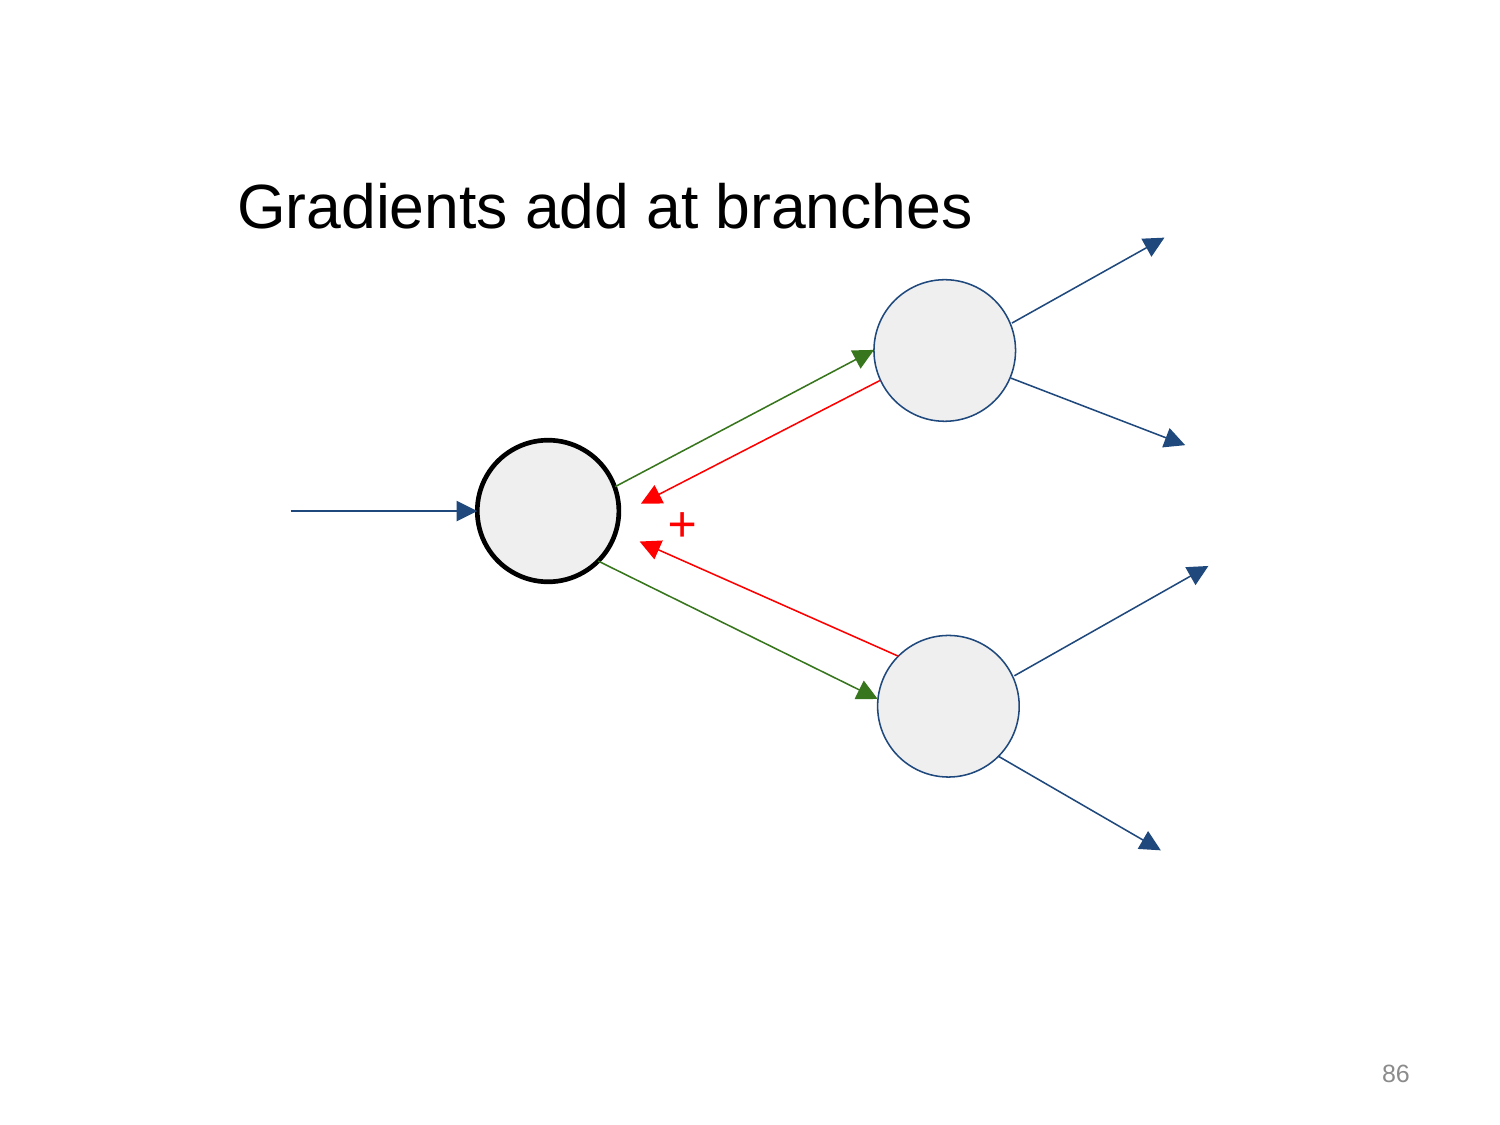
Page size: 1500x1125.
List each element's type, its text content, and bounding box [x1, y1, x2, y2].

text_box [614, 349, 875, 487]
text_box Gradients add at branches [35, 151, 1175, 242]
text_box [597, 560, 878, 700]
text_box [998, 756, 1161, 851]
text_box + [649, 512, 715, 539]
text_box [640, 380, 881, 504]
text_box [1010, 377, 1186, 446]
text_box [1011, 237, 1165, 324]
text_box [1014, 565, 1209, 676]
slide_number 86 [1074, 1042, 1425, 1103]
text_box [874, 279, 1016, 422]
text_box [877, 635, 1020, 778]
text_box [477, 440, 619, 582]
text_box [639, 541, 899, 657]
